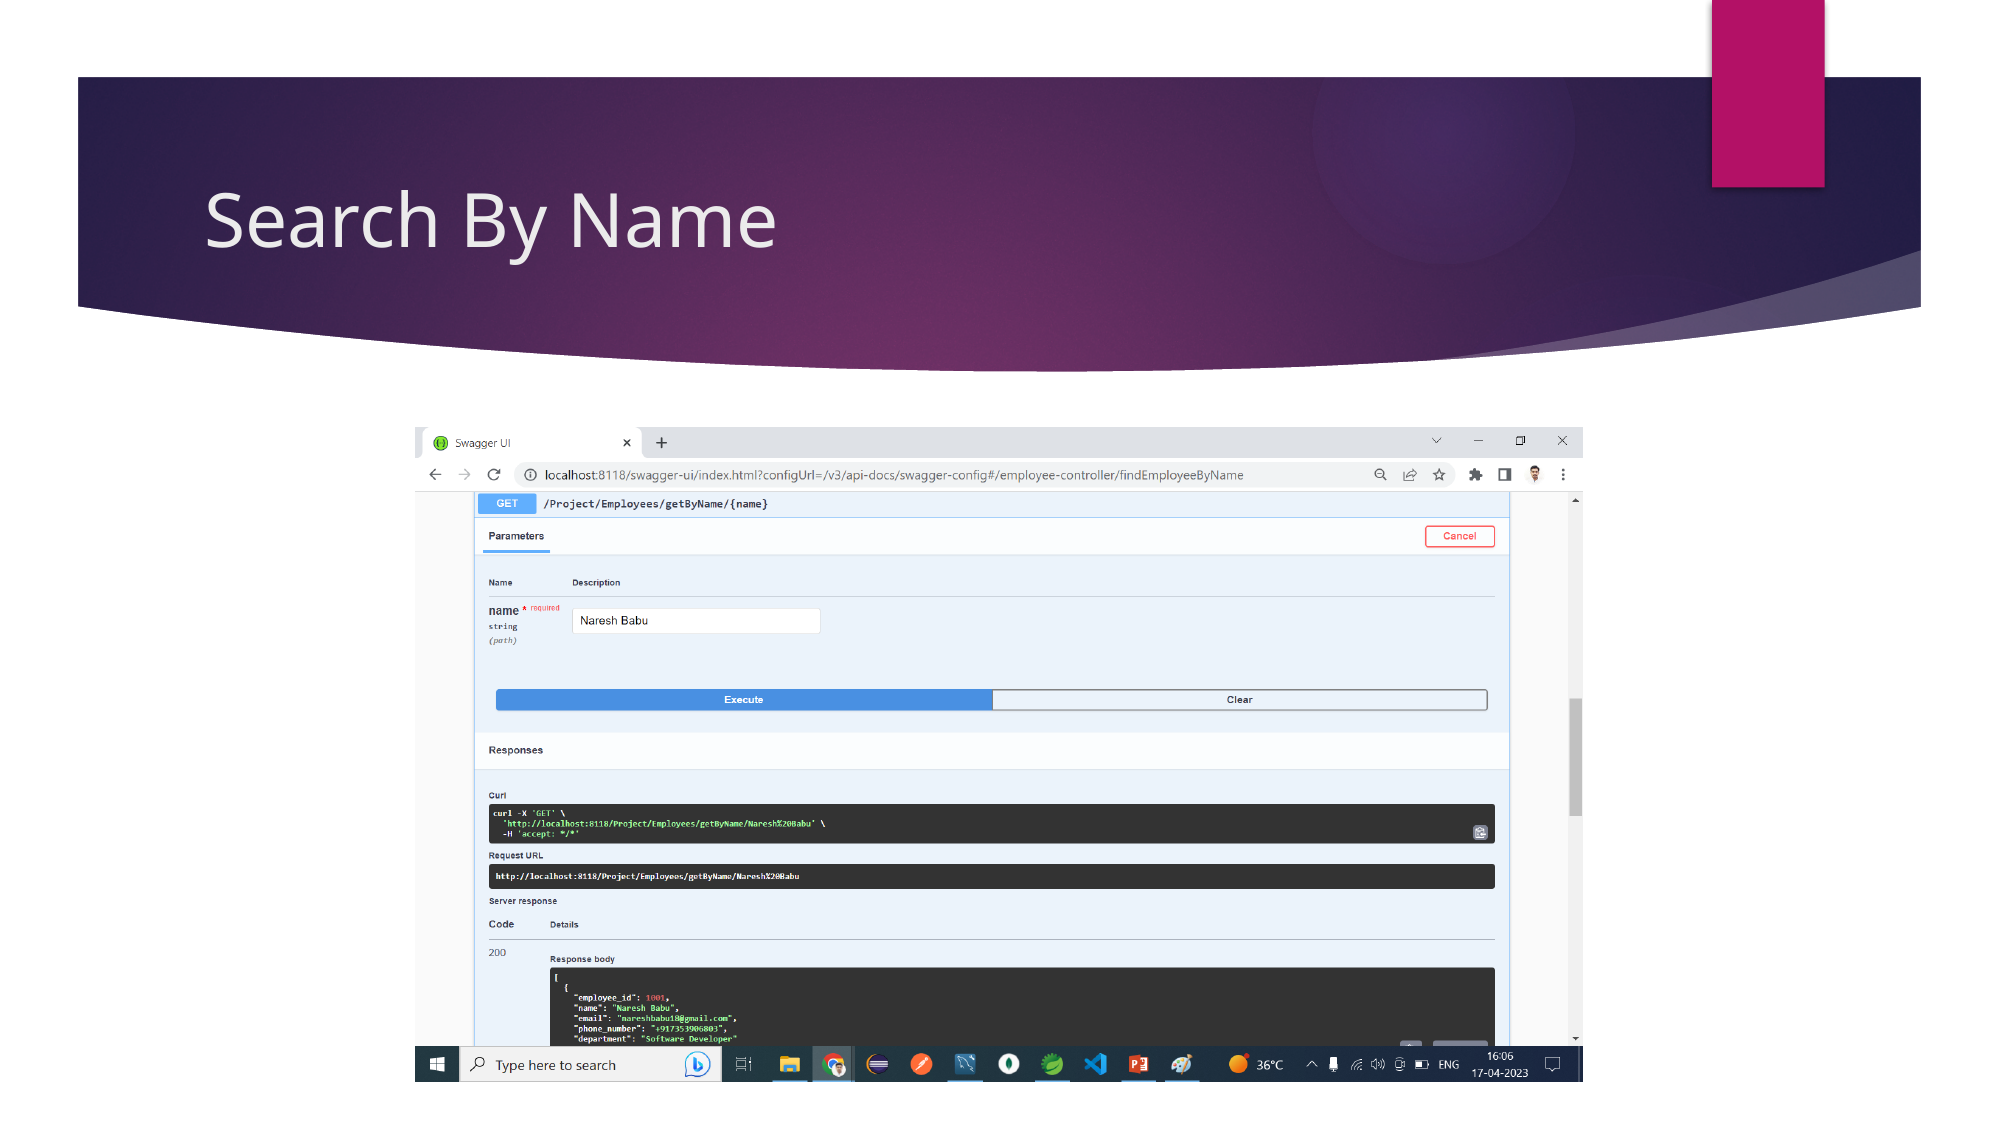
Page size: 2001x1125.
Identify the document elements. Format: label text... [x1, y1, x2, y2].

title Search By Name [189, 159, 1627, 276]
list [415, 426, 1583, 1082]
